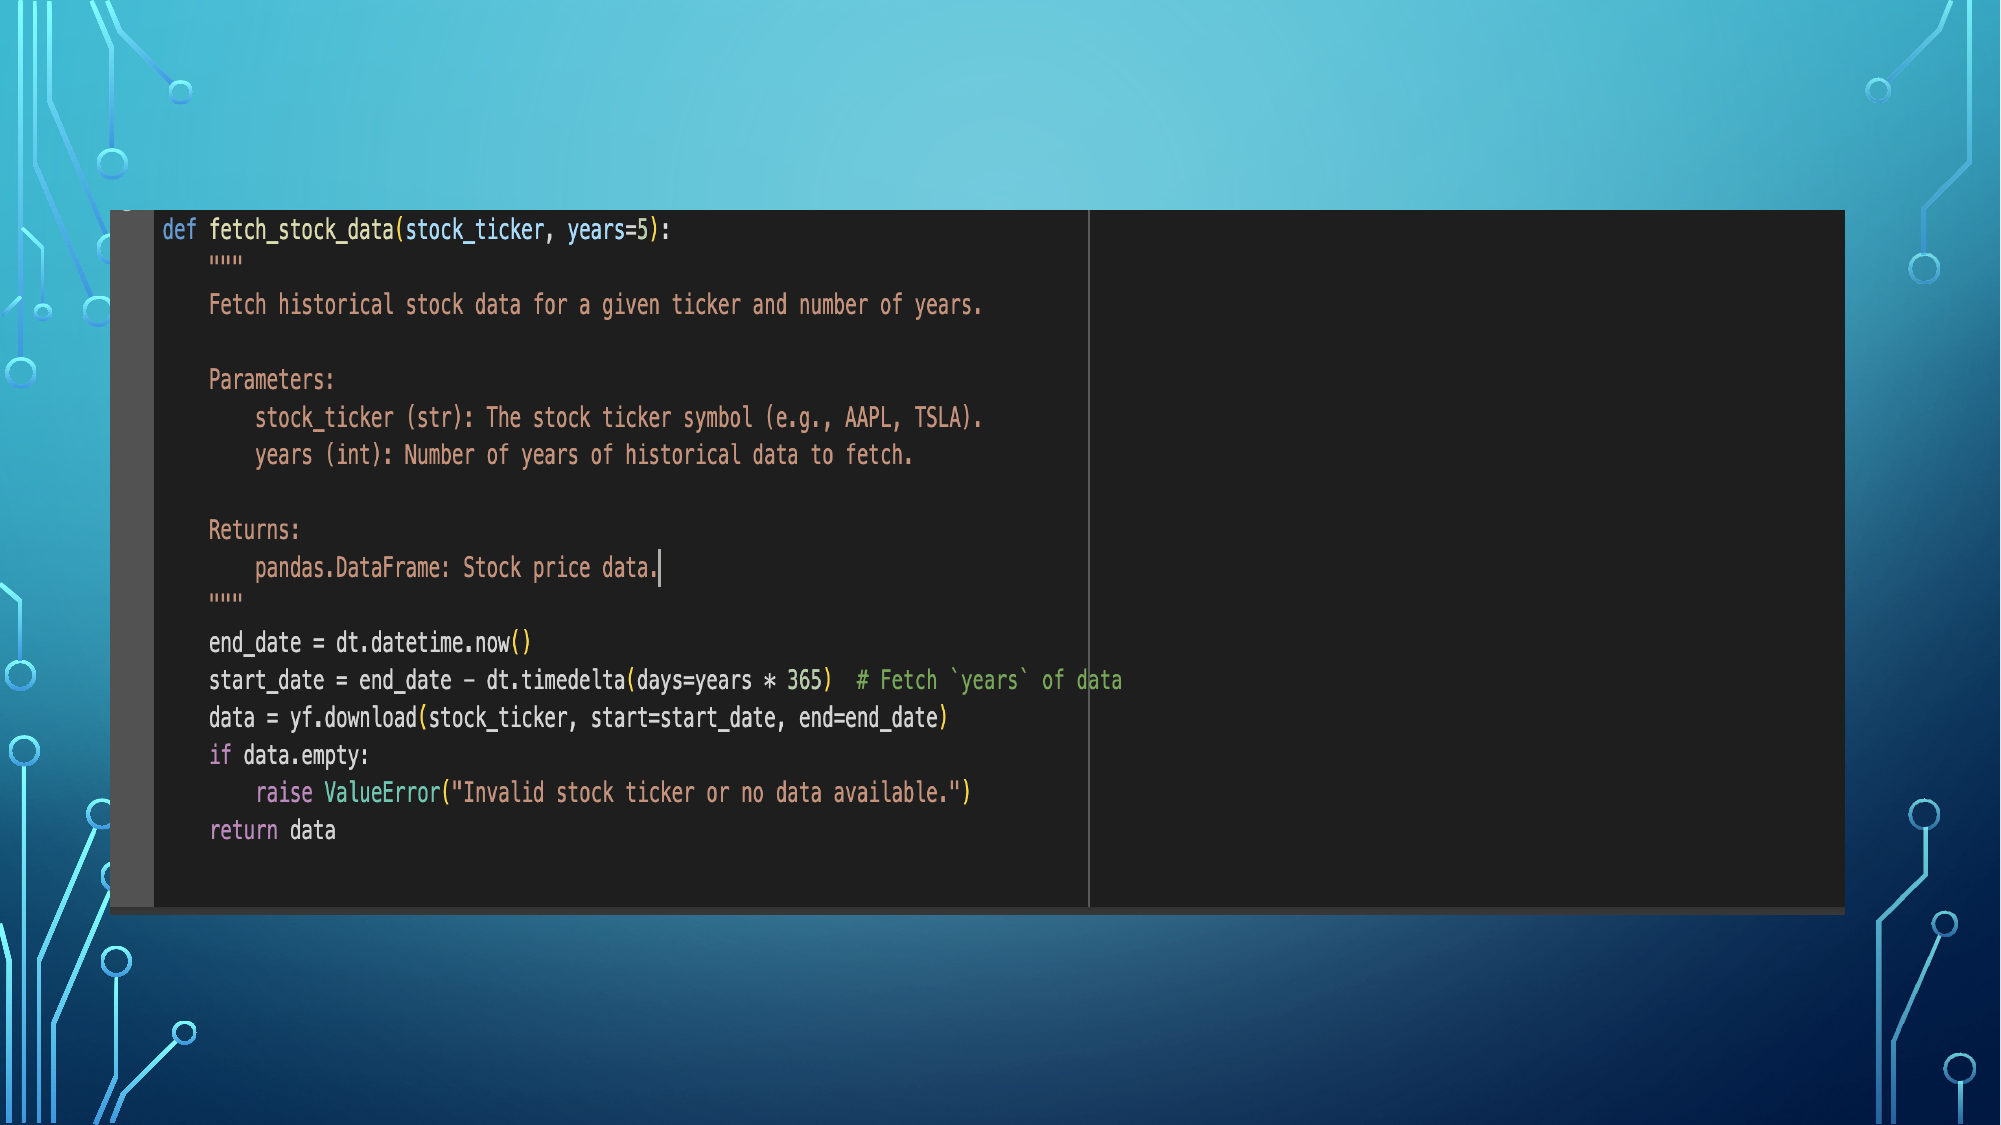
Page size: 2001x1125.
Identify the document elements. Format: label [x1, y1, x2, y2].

title [187, 101, 1813, 210]
list [110, 210, 1846, 915]
